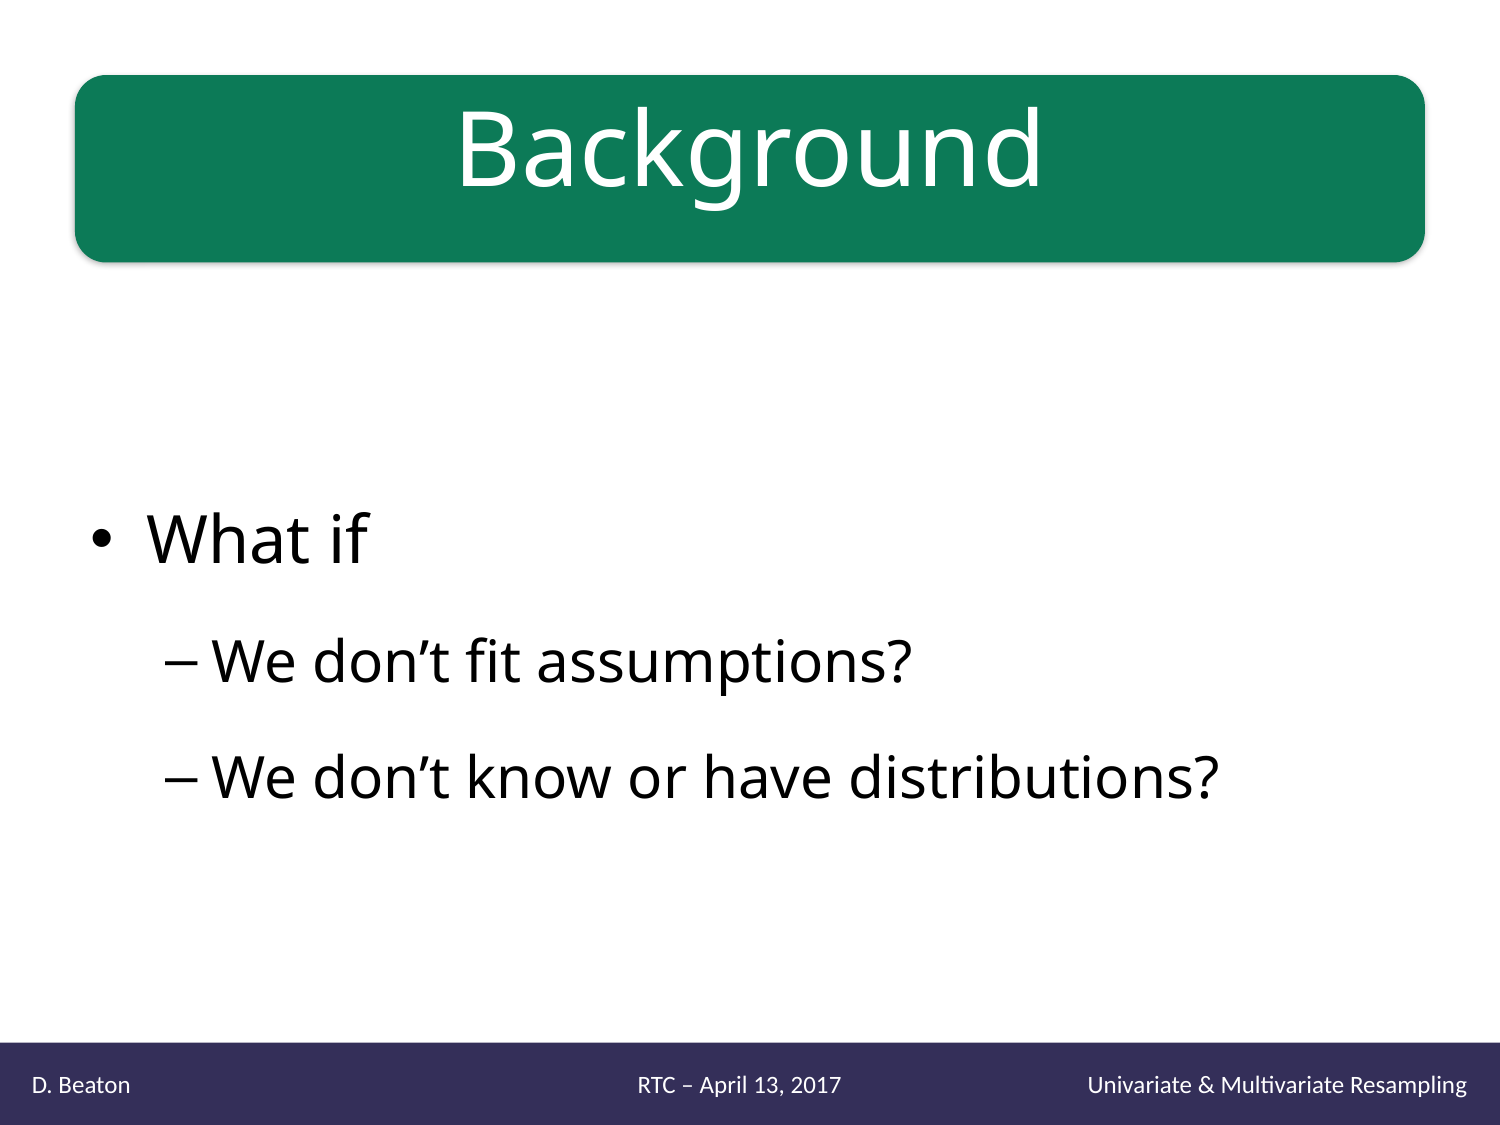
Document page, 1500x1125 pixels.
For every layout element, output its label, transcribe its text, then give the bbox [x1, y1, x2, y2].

title Background [75, 75, 1425, 262]
list What if We don’t fit assumptions? We don’t know or have distributions? [75, 262, 1425, 1005]
